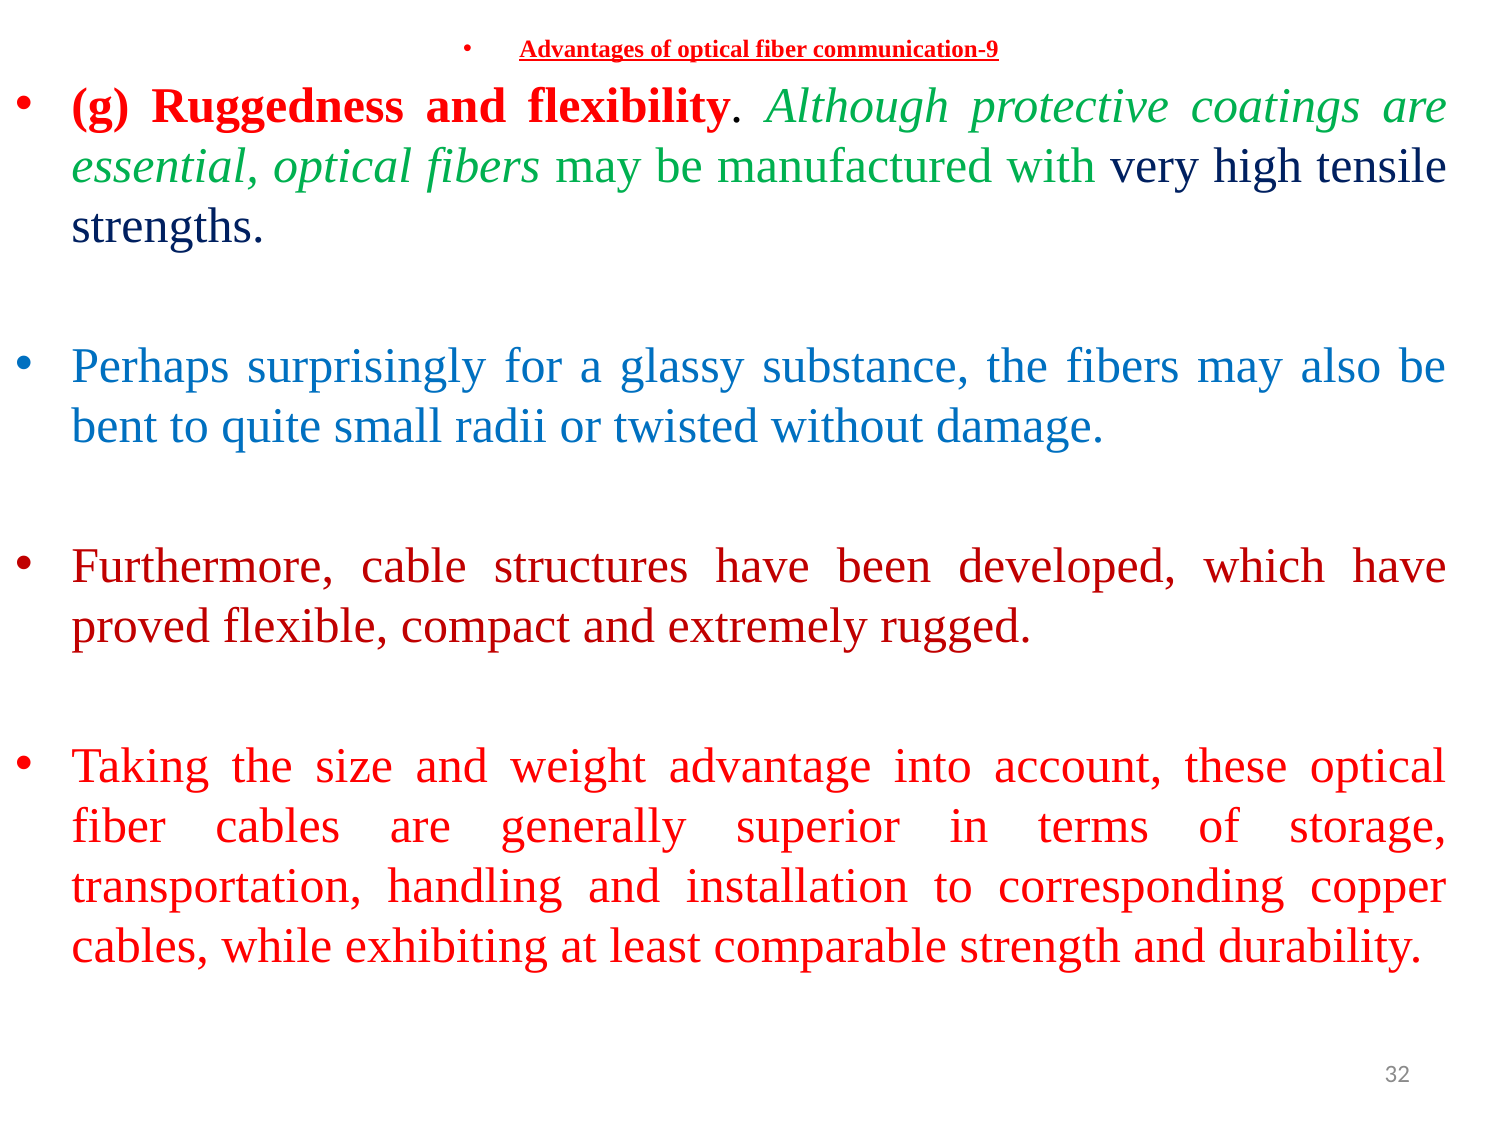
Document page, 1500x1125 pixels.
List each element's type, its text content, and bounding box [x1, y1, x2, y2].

slide_number 32 [1074, 1042, 1425, 1103]
list Advantages of optical fiber communication-9 (g) Ruggedness and flexibility. Although protective coatings are essential, optical fibers may be manufactured with very high tensile strengths. Perhaps surprisingly for a glassy substance, the fibers may also be bent to quite small radii or twisted without damage. Furthermore, cable structures have been developed, which have proved flexible, compact and extremely rugged. Taking the size and weight advantage into account, these optical fiber cables are generally superior in terms of storage, transportation, handling and installation to corresponding copper cables, while exhibiting at least comparable strength and durability. [0, 24, 1463, 1125]
